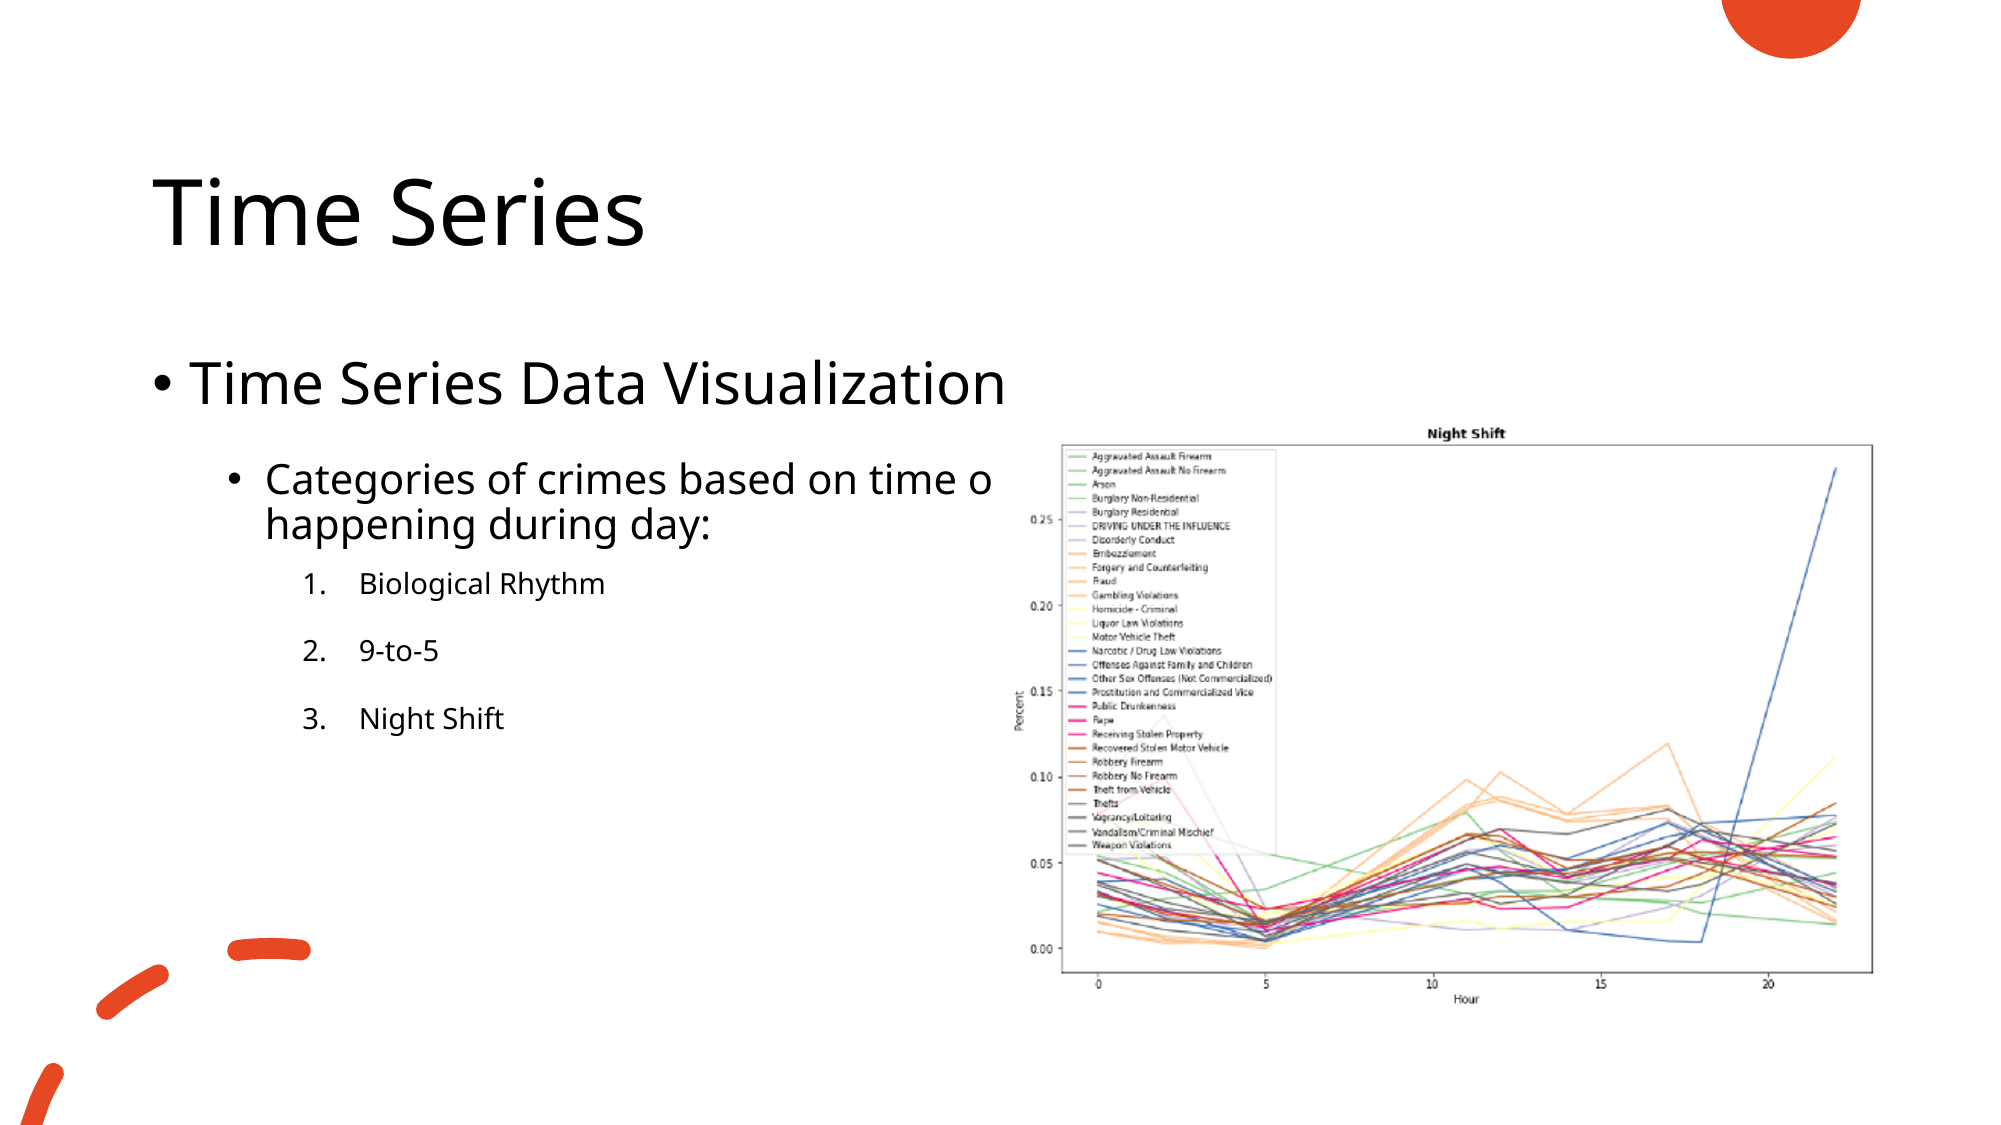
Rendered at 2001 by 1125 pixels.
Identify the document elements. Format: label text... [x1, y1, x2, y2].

text_box Biological Rhythm [137, 561, 992, 629]
text_box Categories of crimes based on time of happening during day: [137, 450, 992, 561]
list Time Series Data Visualization [137, 346, 1035, 432]
text_box 9-to-5 [137, 629, 992, 696]
picture [992, 405, 1898, 1019]
title Time Series [137, 107, 920, 325]
text_box Night Shift [137, 696, 992, 765]
